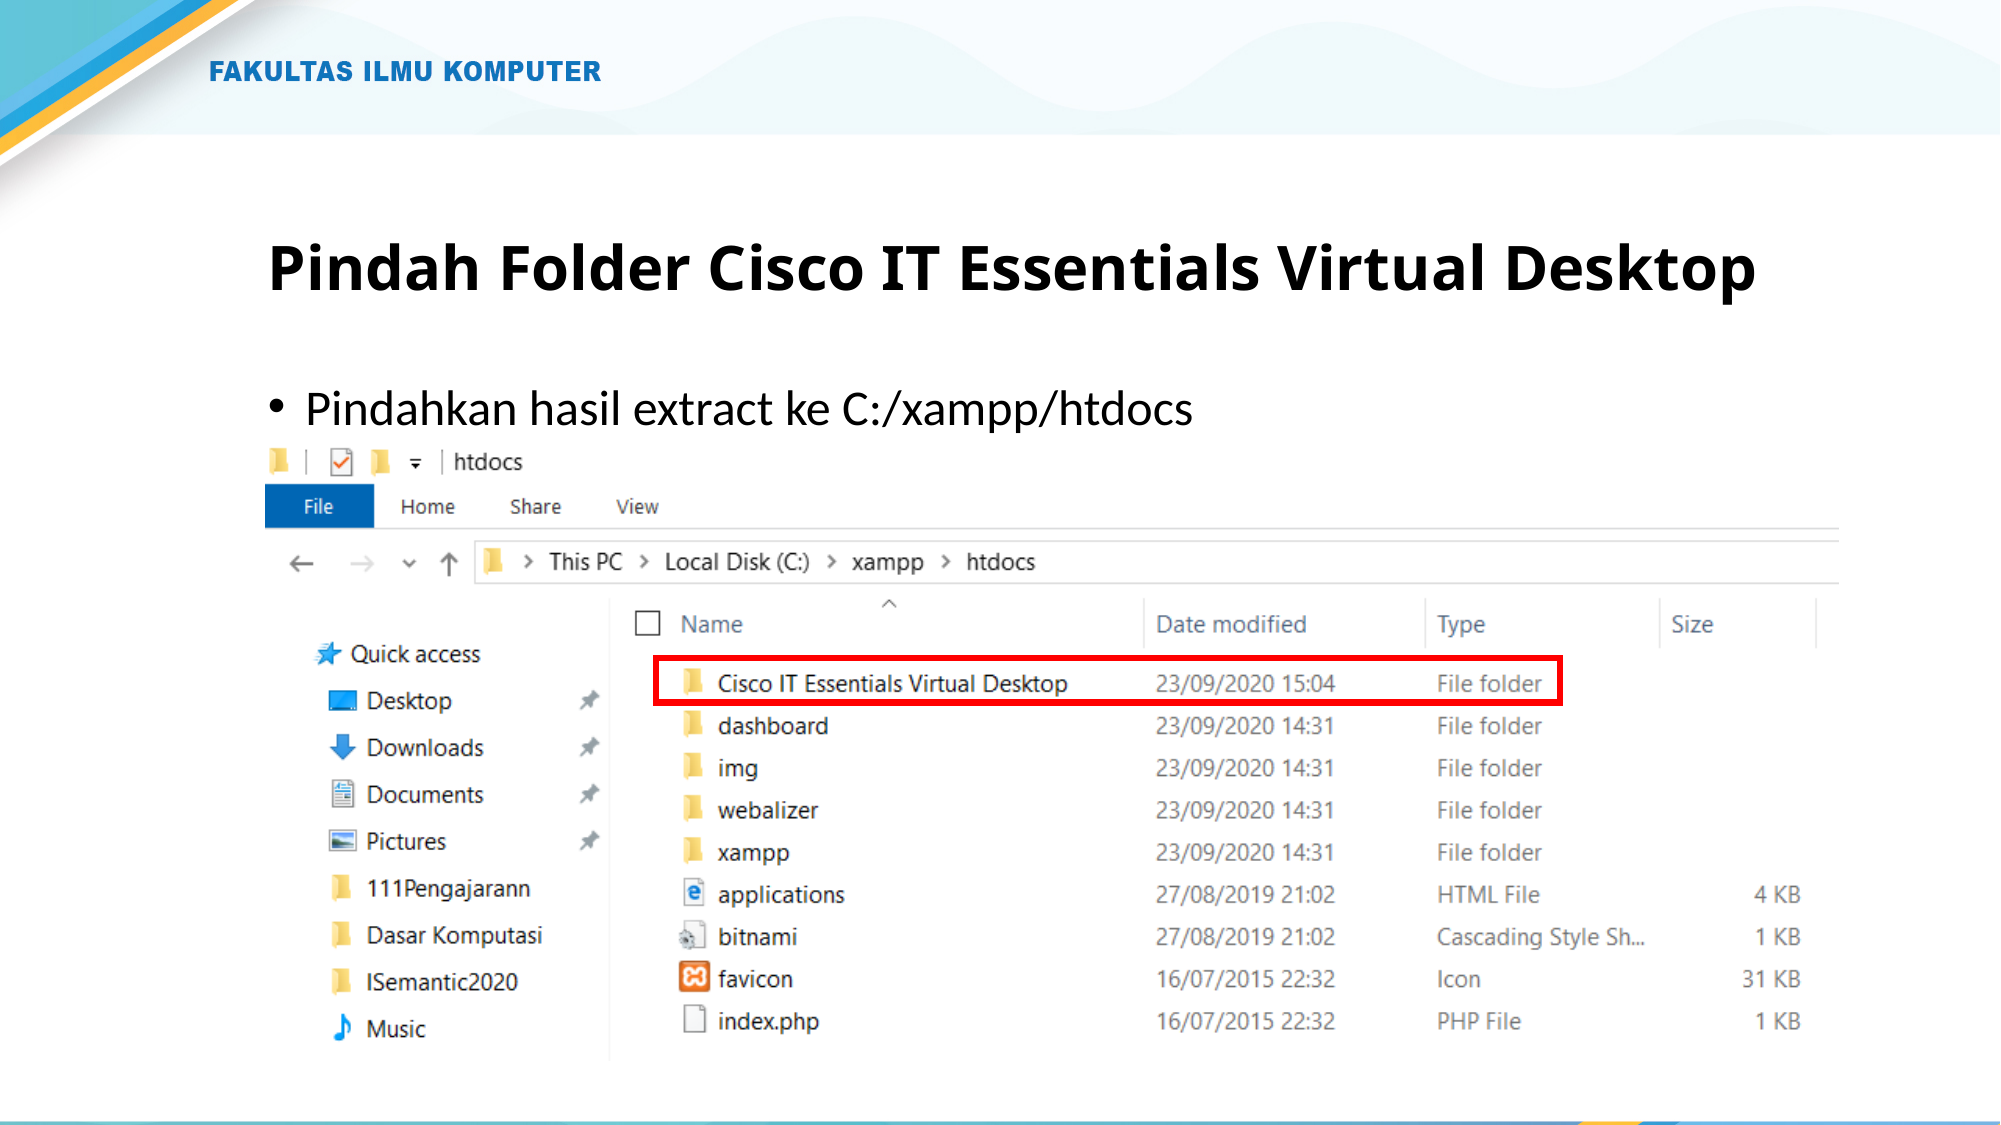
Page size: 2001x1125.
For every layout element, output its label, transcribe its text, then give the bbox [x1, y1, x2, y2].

title Pindah Folder Cisco IT Essentials Virtual Desktop [252, 204, 1852, 337]
list Pindahkan hasil extract ke C:/xampp/htdocs [252, 367, 1852, 856]
picture [0, 0, 2000, 1125]
